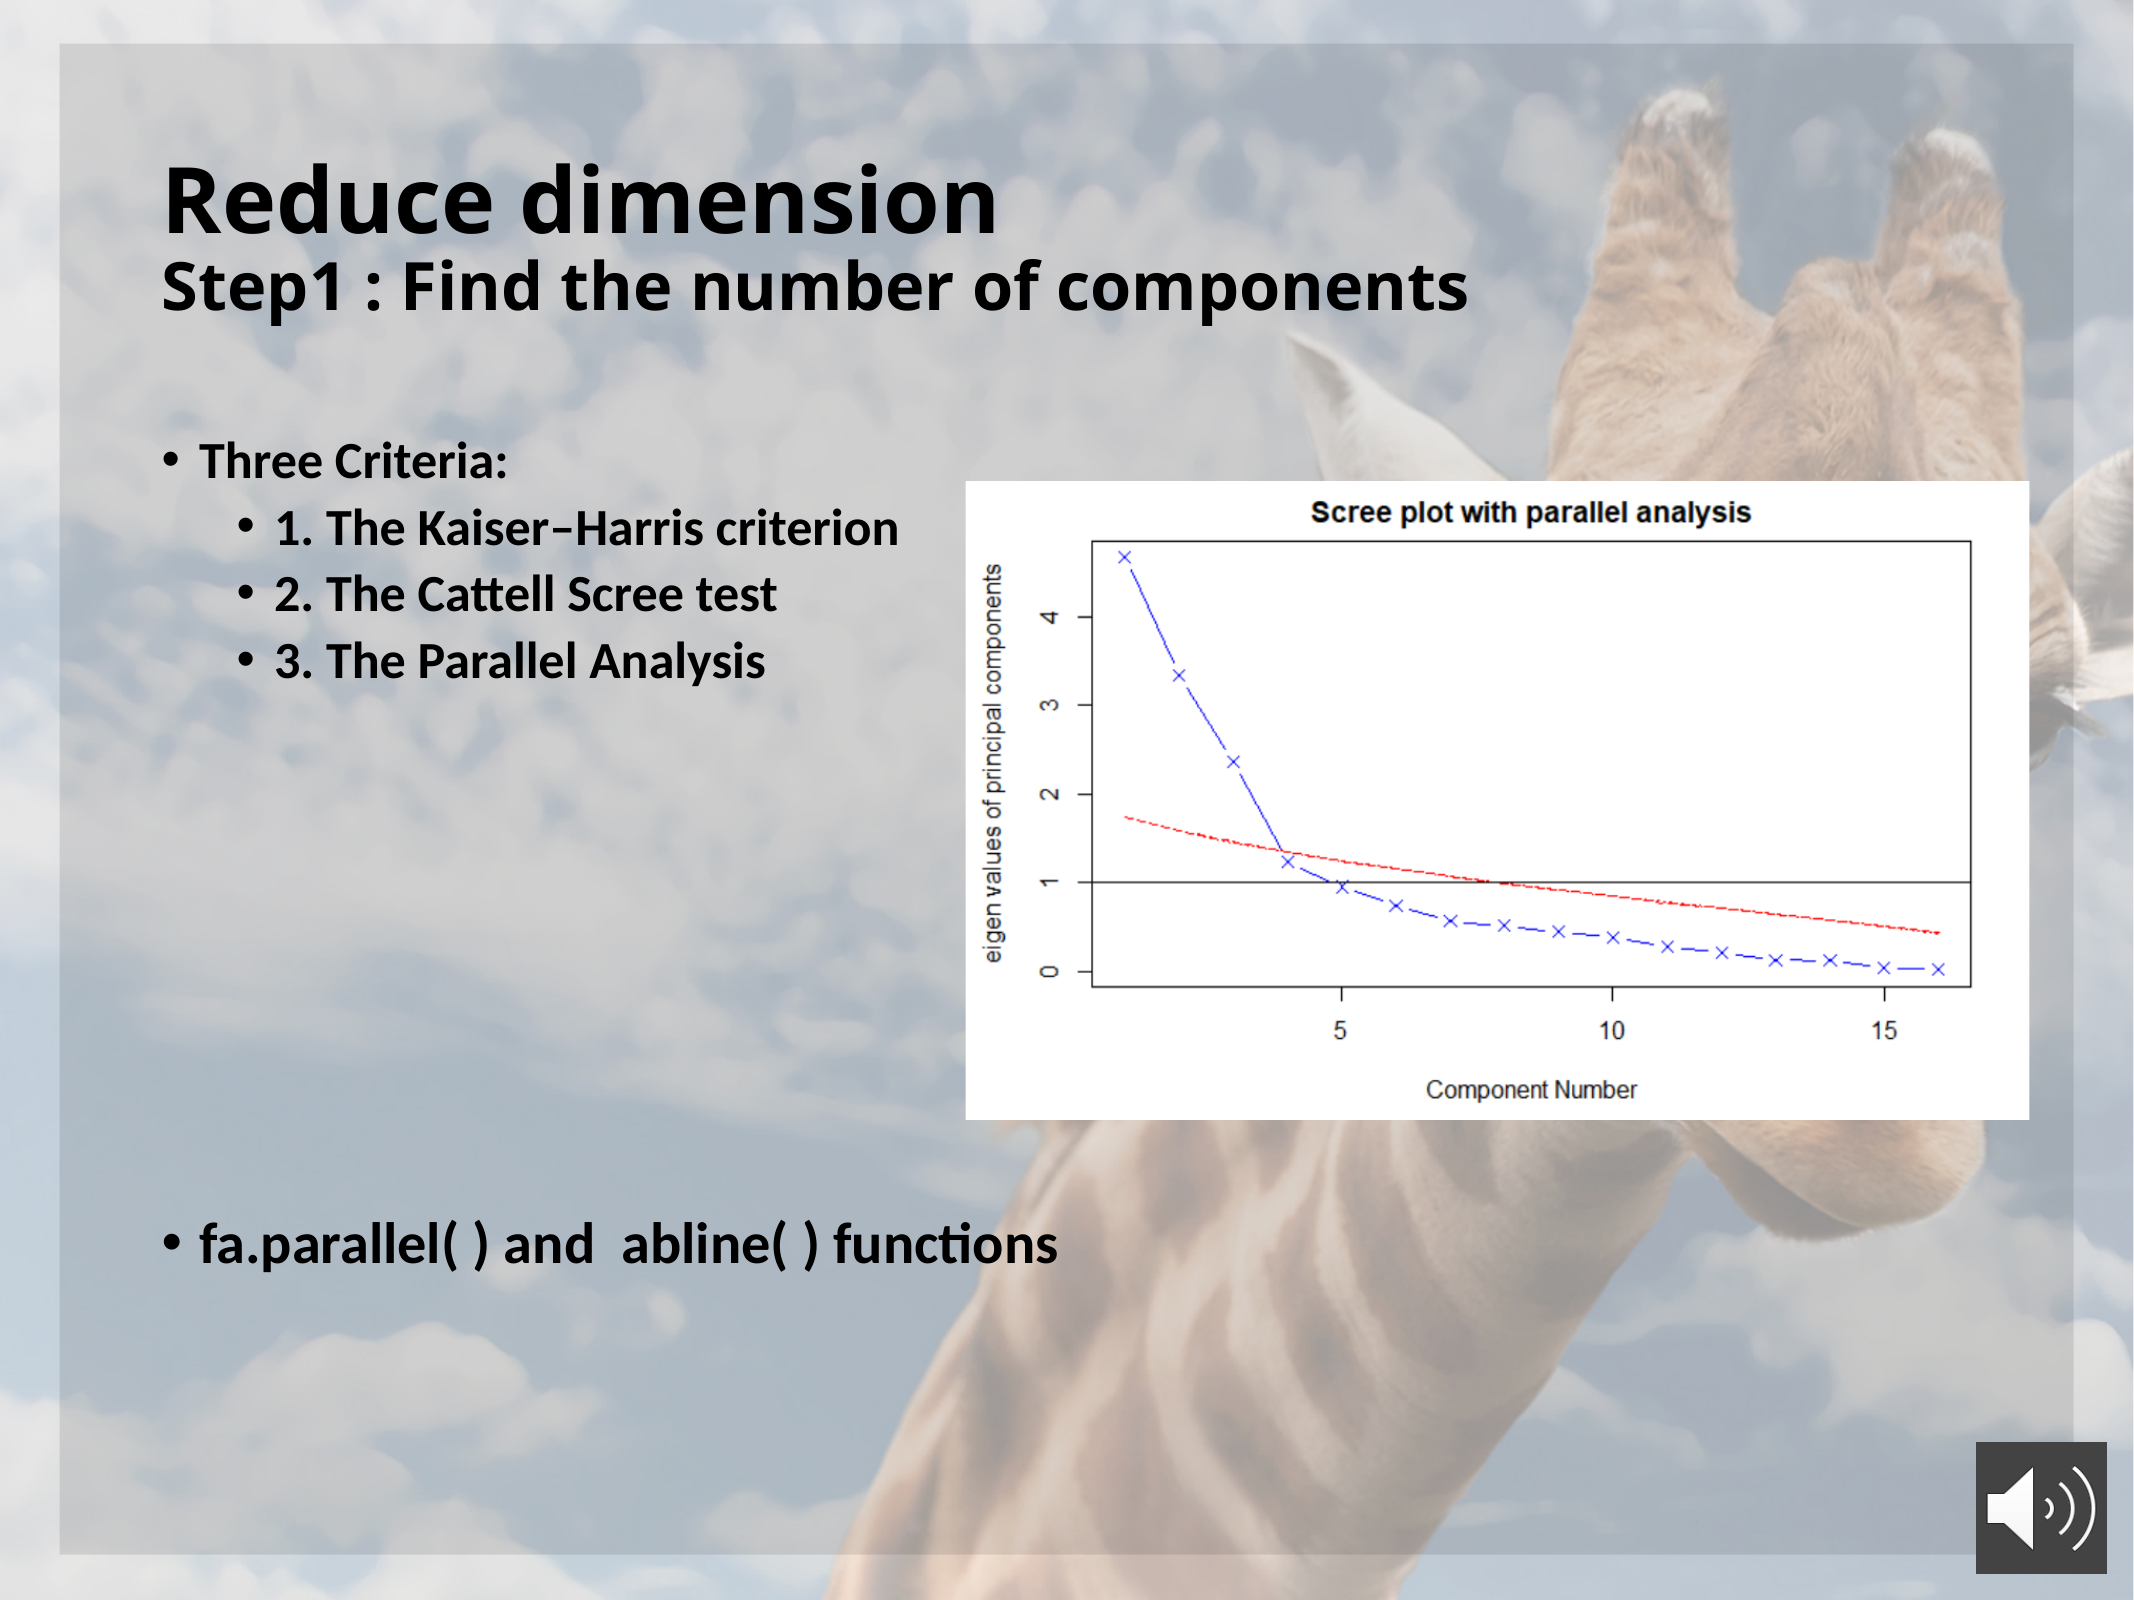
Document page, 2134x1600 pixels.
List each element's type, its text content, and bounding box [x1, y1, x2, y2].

picture [0, 0, 2134, 1600]
title Reduce dimension Step1 : Find the number of components [146, 85, 1987, 395]
list Three Criteria: 1. The Kaiser–Harris criterion 2. The Cattell Scree test 3. The Parallel Analysis fa.parallel( ) and abline( ) functions [146, 426, 1987, 1442]
